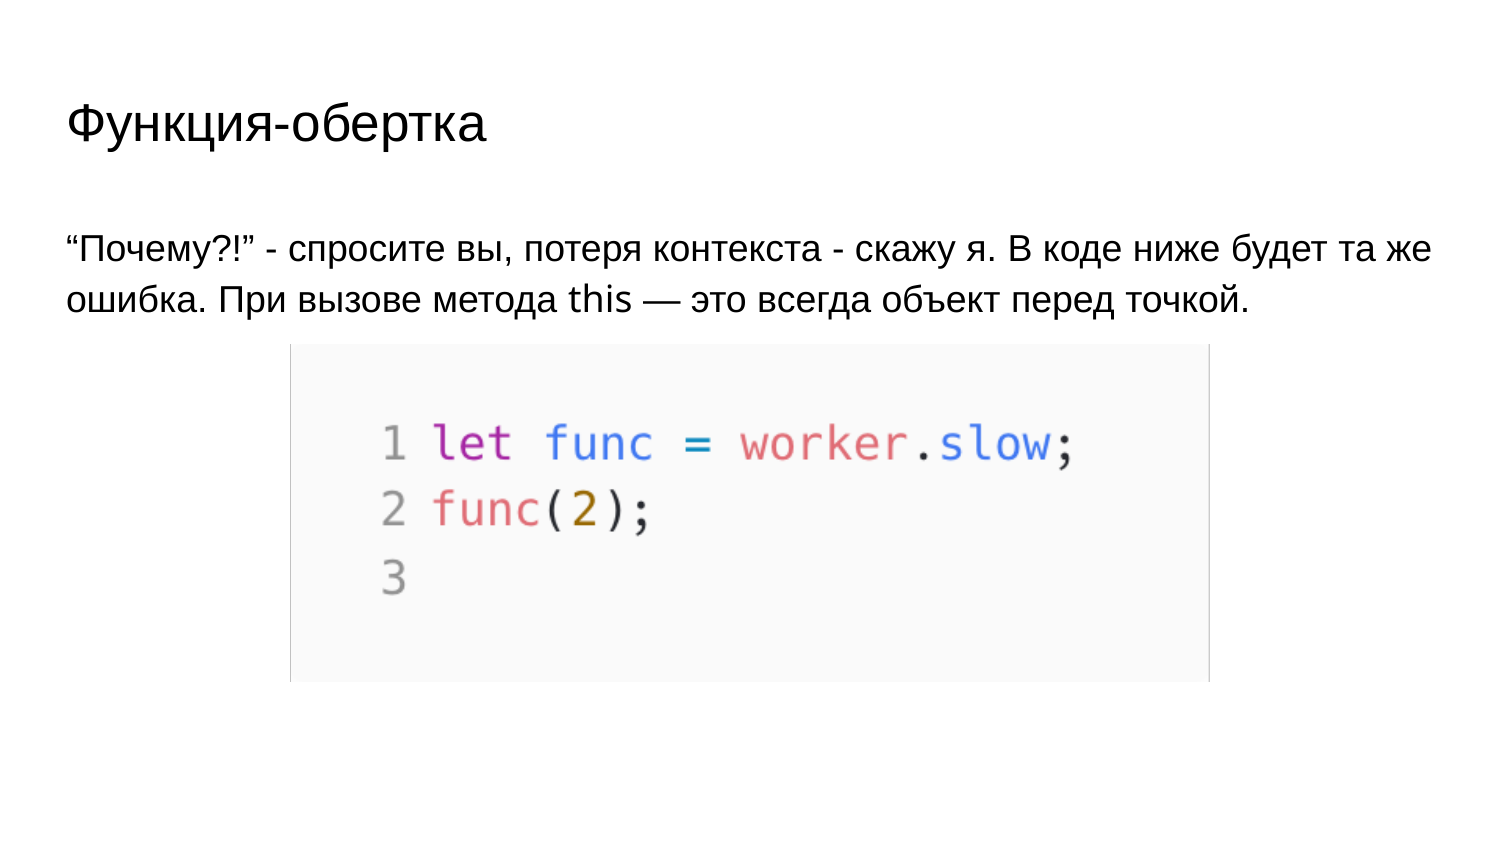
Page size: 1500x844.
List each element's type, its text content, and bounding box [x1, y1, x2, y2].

list “Почему?!” - спросите вы, потеря контекста - скажу я. В коде ниже будет та же ошибка. При вызове метода this — это всегда объект перед точкой. [51, 202, 1449, 725]
title Функция-обертка [51, 72, 1449, 167]
picture [288, 344, 1212, 682]
